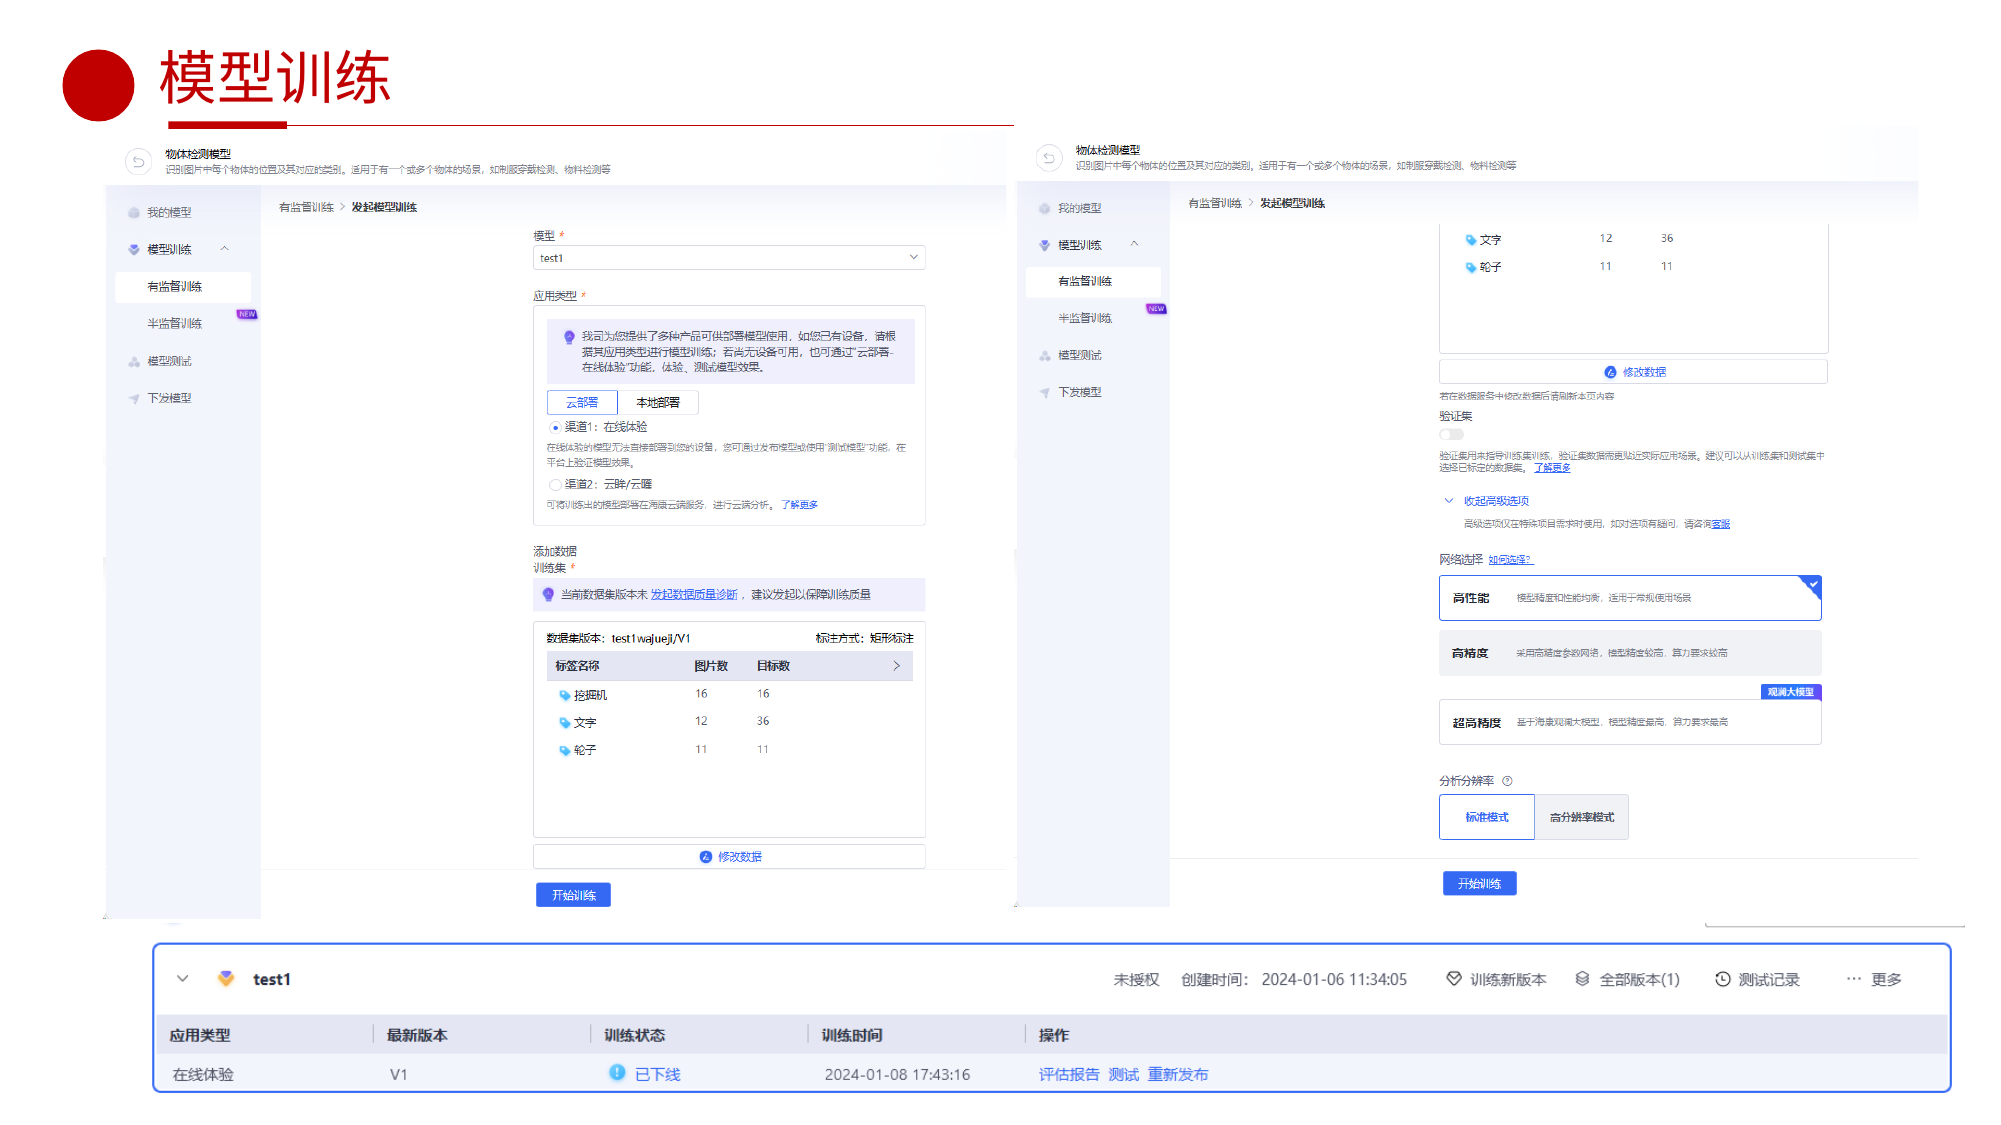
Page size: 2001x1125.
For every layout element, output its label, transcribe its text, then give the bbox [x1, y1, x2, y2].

picture [137, 923, 1965, 1118]
title 模型训练 [156, 38, 800, 129]
text_box [62, 49, 135, 122]
picture [99, 130, 1007, 919]
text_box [168, 121, 1101, 130]
picture [1012, 125, 1919, 907]
